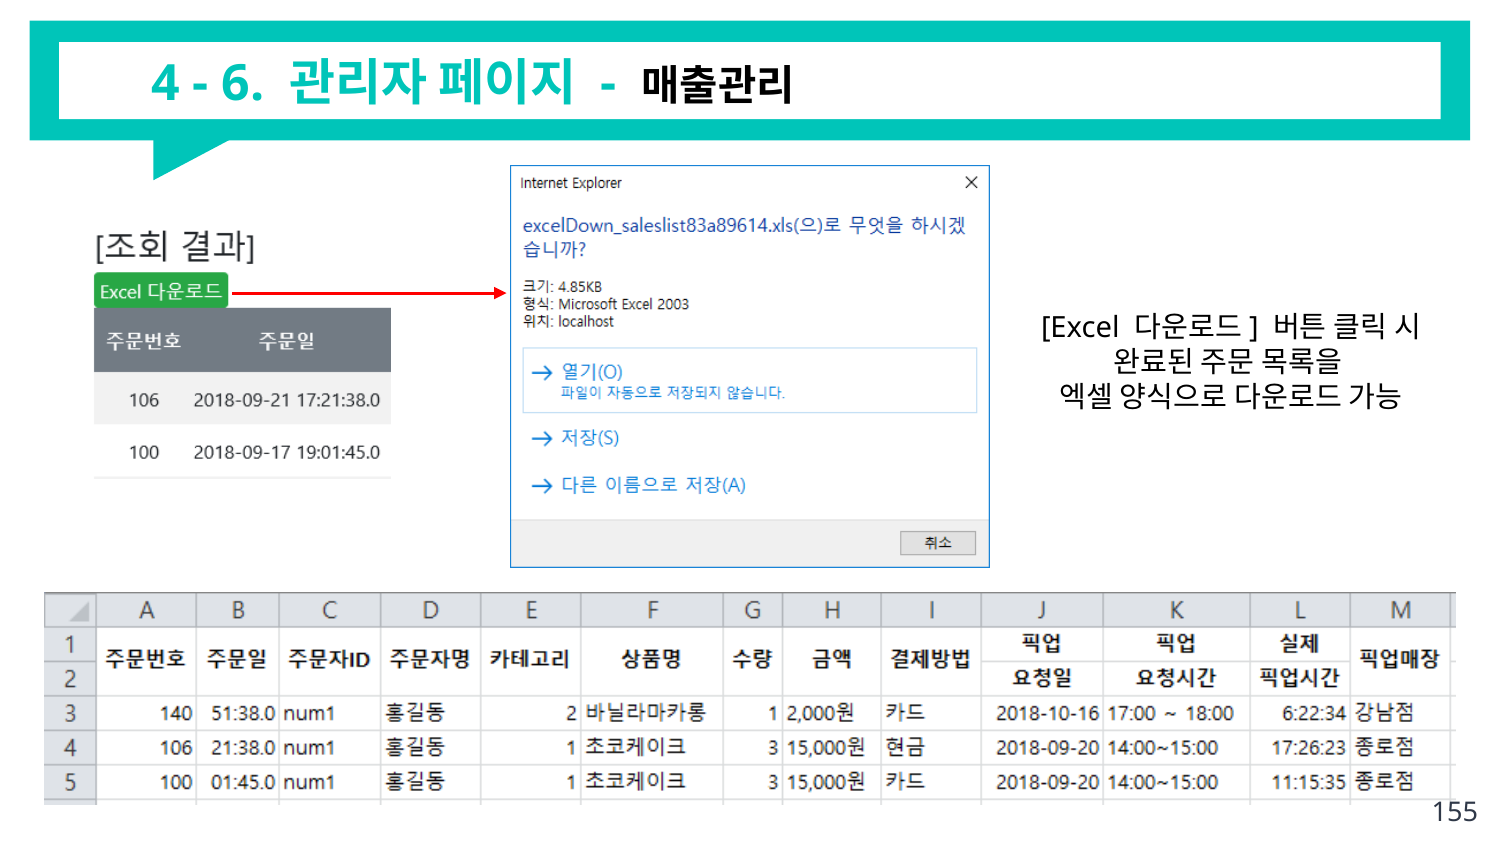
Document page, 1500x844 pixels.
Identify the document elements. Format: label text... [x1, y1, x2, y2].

slide_number ‹#› [1410, 779, 1500, 844]
title 4 - 6. 관리자 페이지 - 매출관리 [136, 20, 1441, 141]
picture [87, 226, 391, 479]
text_box [Excel 다운로드] 버튼 클릭 시 완료된 주문 목록을 엑셀 양식으로 다운로드 가능 [1021, 293, 1441, 538]
picture [44, 591, 1456, 805]
picture [509, 165, 991, 568]
